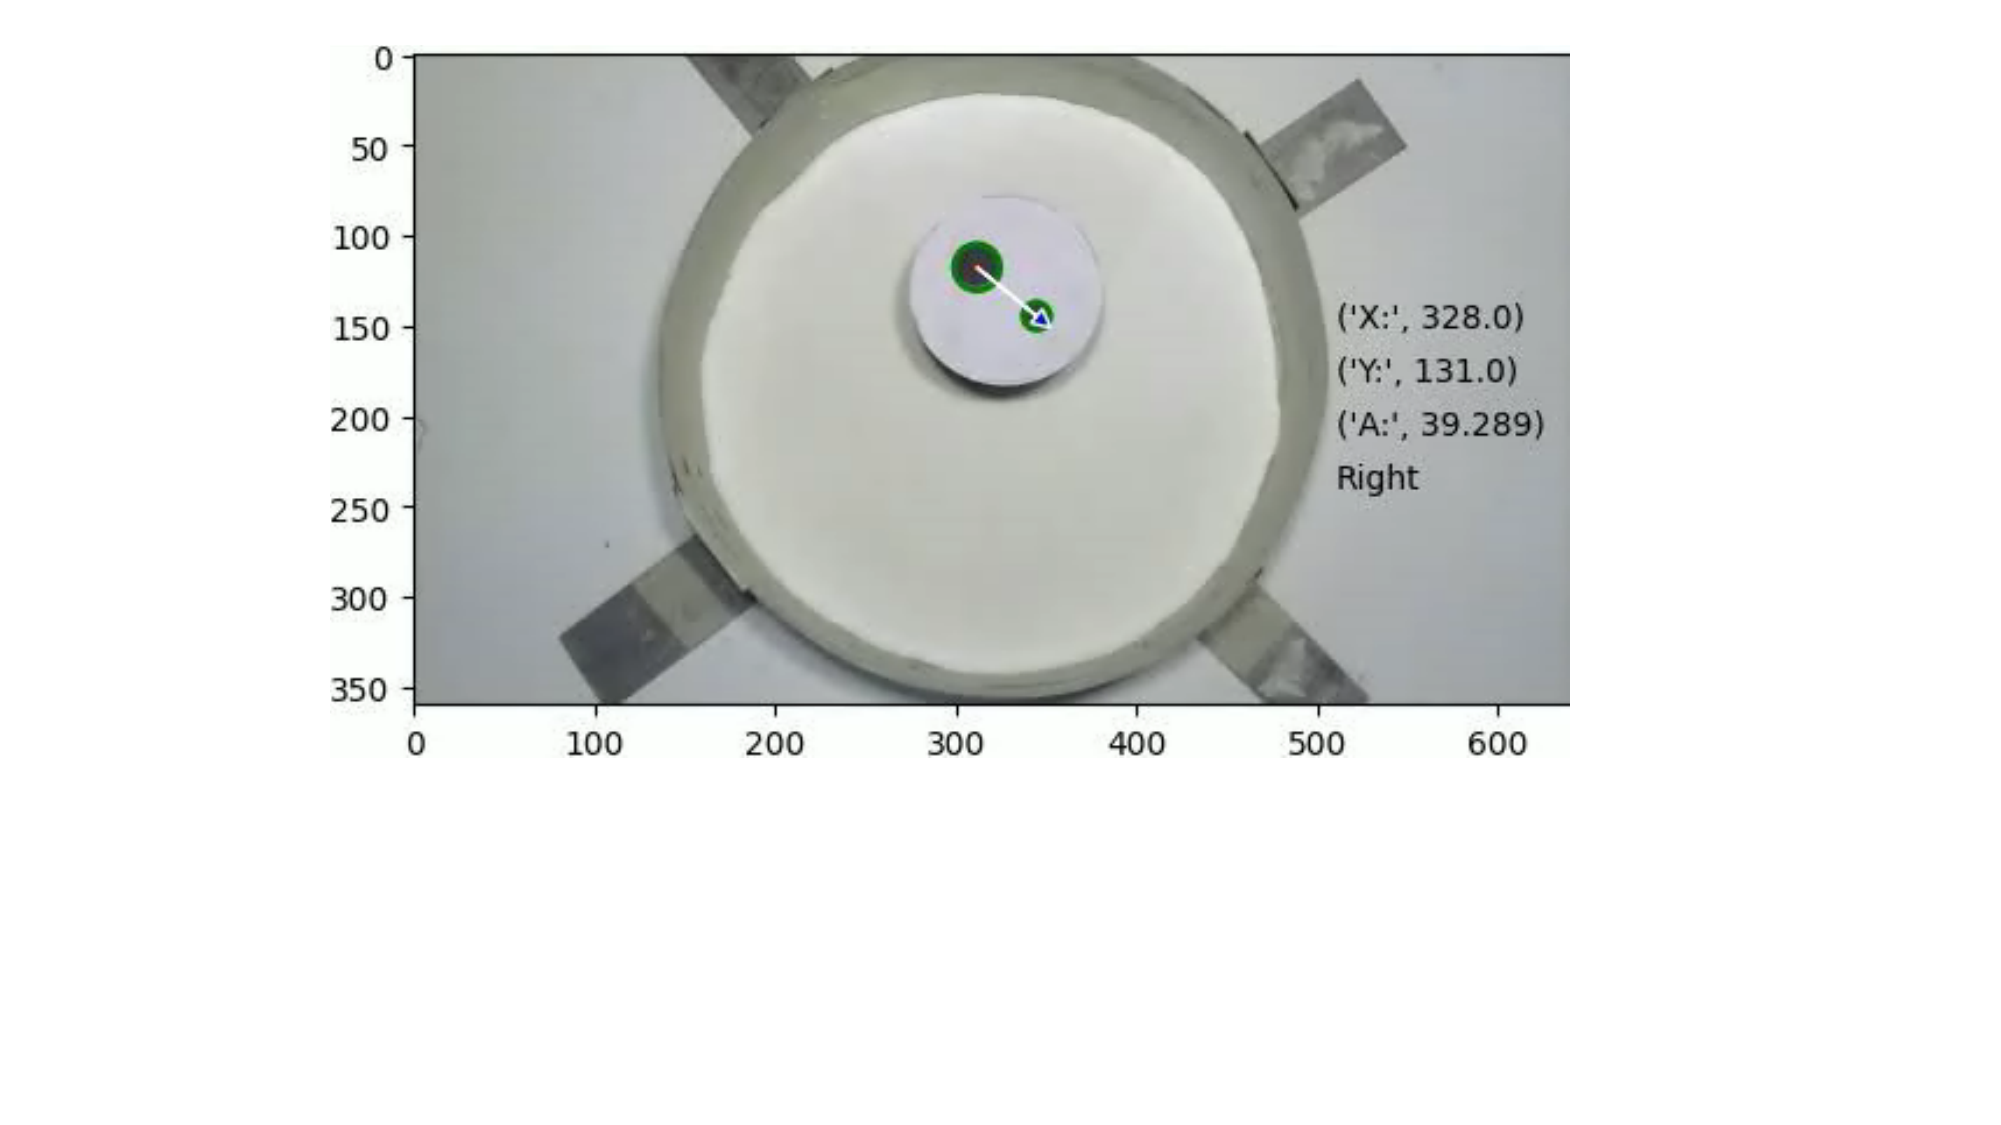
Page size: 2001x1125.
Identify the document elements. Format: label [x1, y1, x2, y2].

list [329, 44, 1571, 759]
